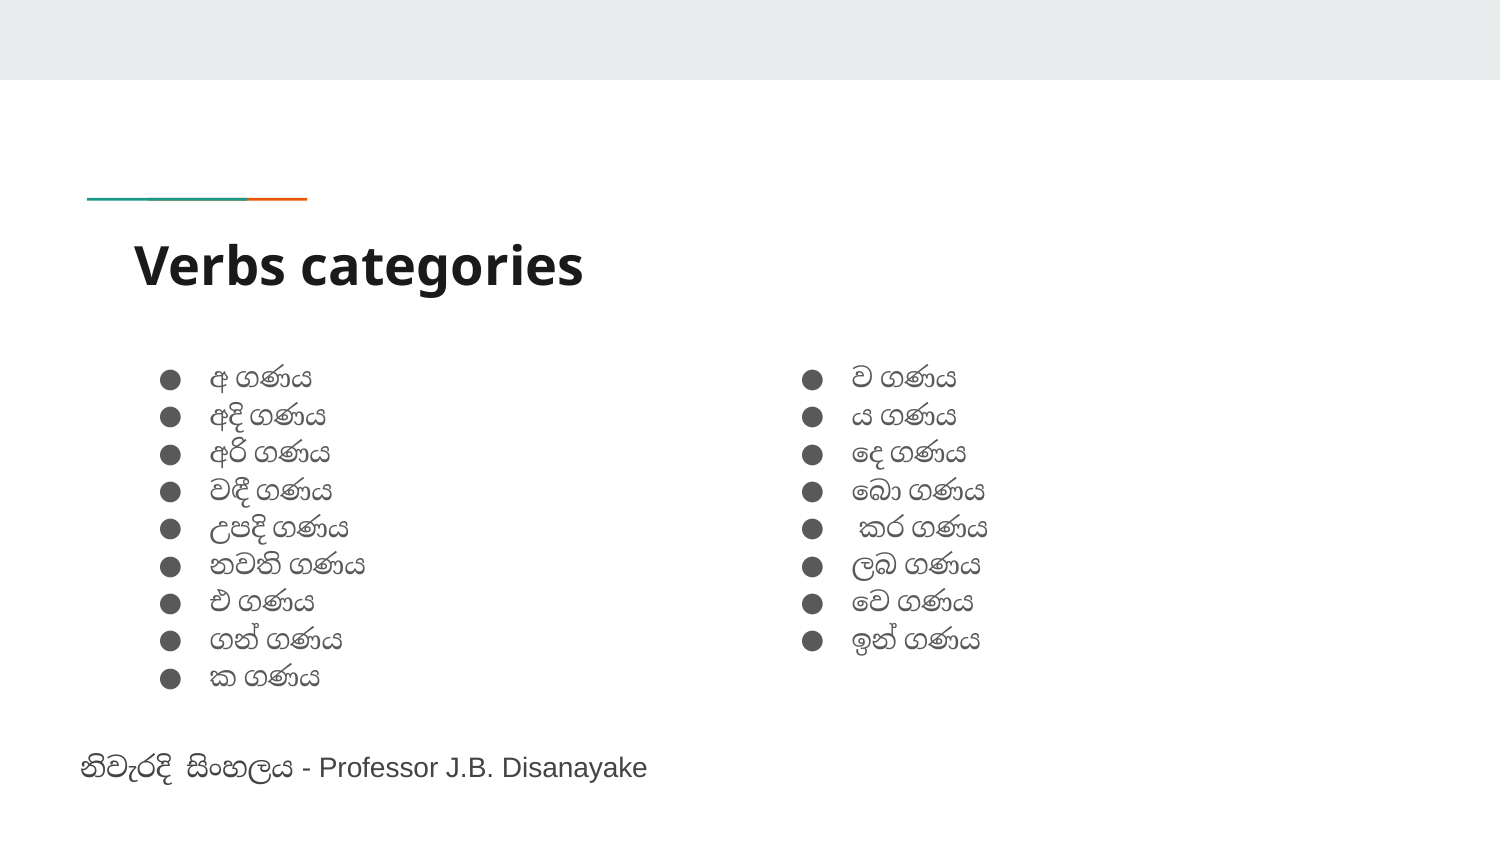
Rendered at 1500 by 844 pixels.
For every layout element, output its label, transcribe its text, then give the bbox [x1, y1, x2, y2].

title Verbs categories [119, 216, 1381, 305]
list ව ගණය ය ගණය දෙ ගණය බො ගණය කර ගණය ලබ ගණය වෙ ගණය ඉන් ගණය [761, 341, 1381, 712]
list අ ගණය අදි ගණය අරි ගණය වඳී ගණය උපදි ගණය නවති ගණය එ ගණය ගන් ගණය ක ගණය [119, 341, 739, 712]
text_box නිවැරදි සිංහලය - Professor J.B. Disanayake [65, 742, 1423, 844]
